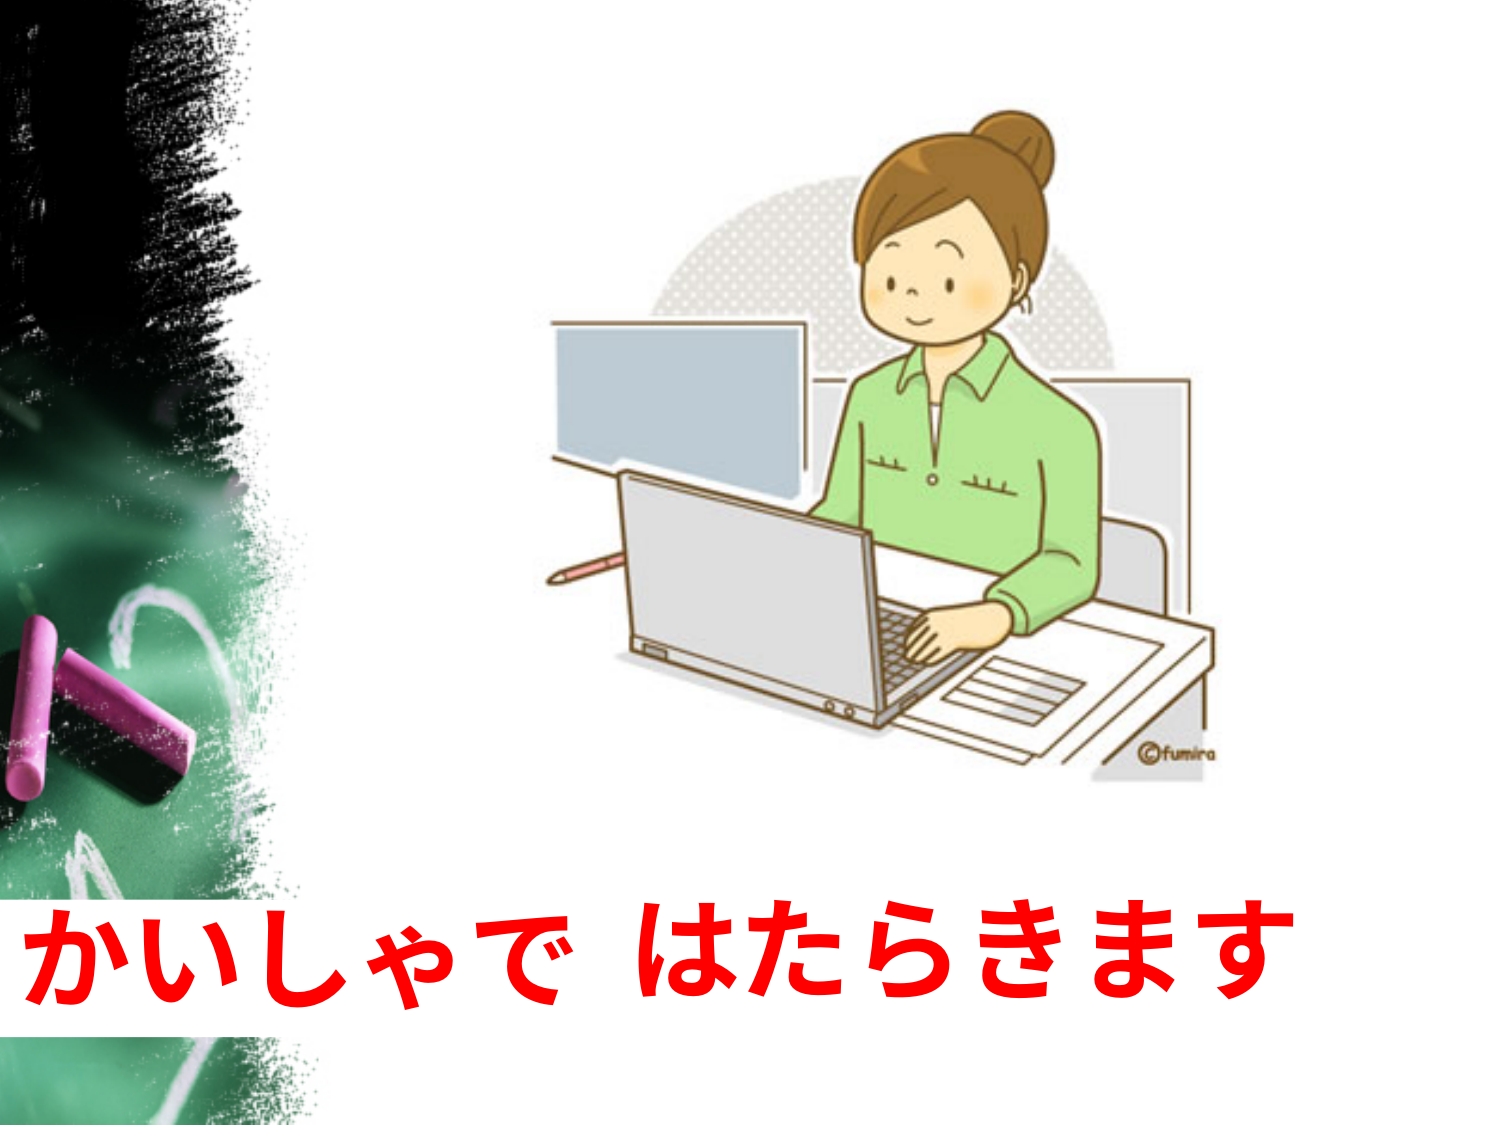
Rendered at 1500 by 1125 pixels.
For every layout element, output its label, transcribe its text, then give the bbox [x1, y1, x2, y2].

picture [0, 0, 1500, 1125]
title はたらきます [545, 878, 1384, 1016]
text_box かいしゃで [0, 899, 600, 1038]
